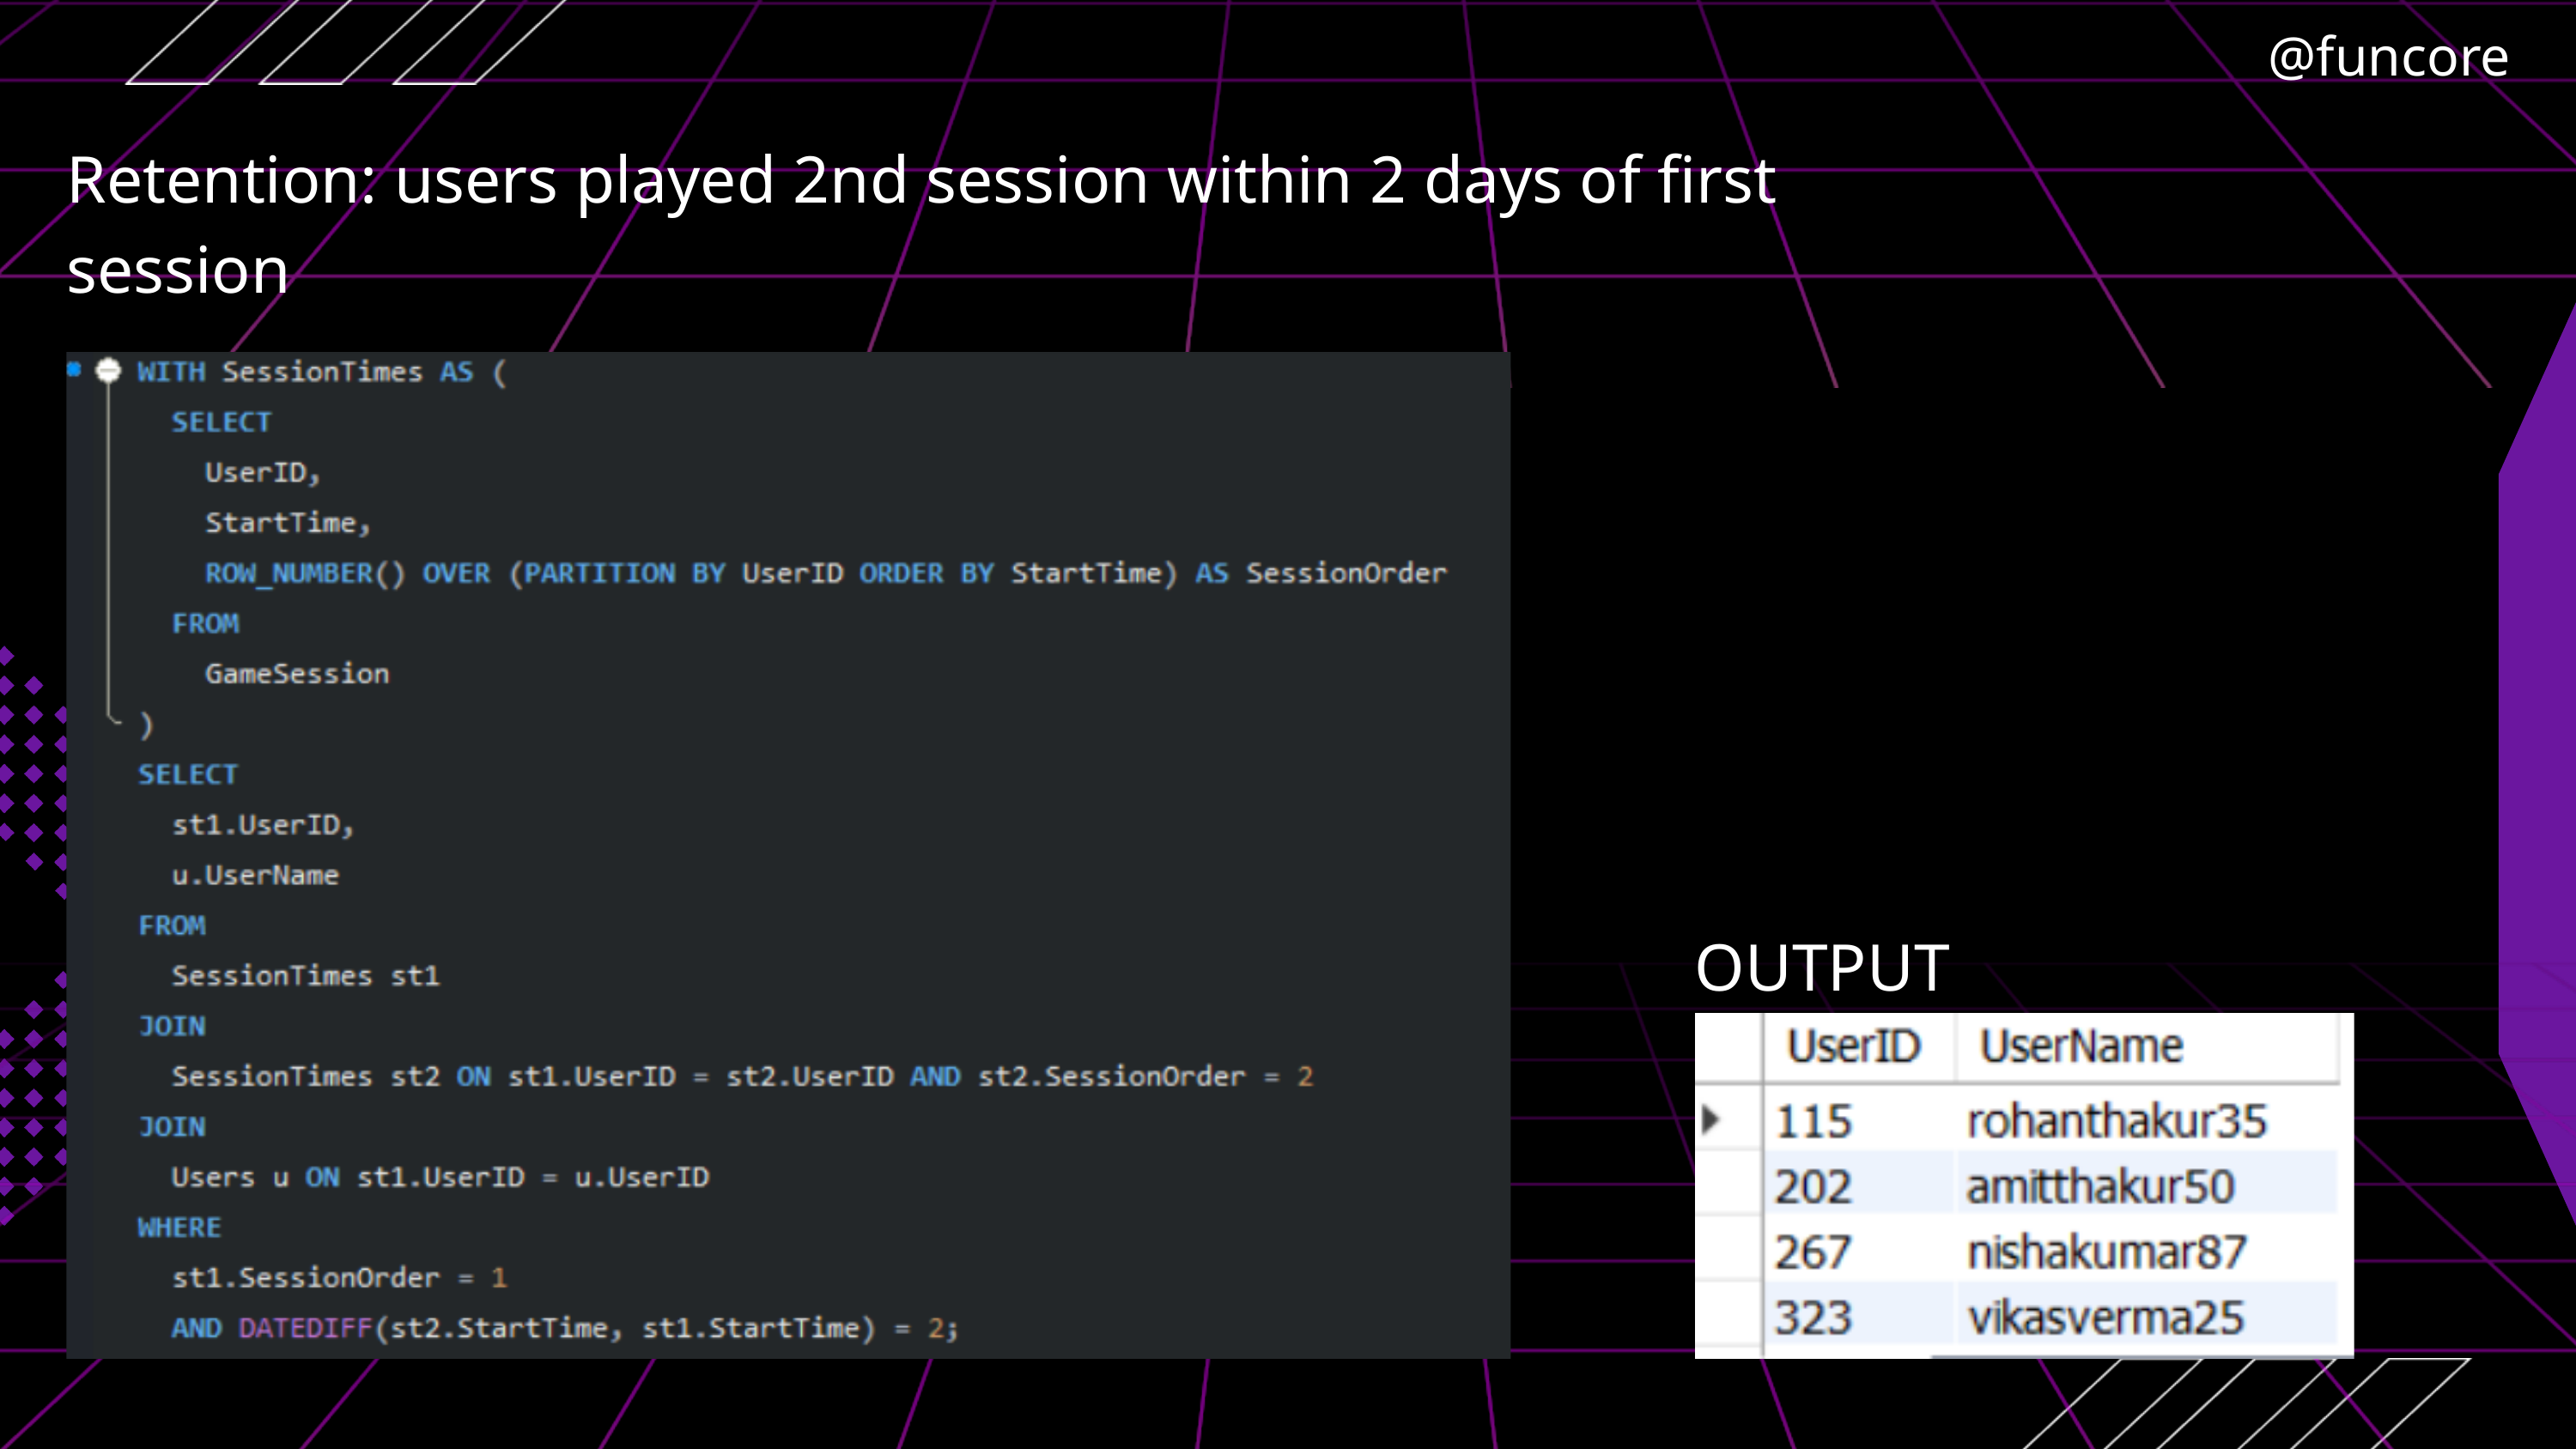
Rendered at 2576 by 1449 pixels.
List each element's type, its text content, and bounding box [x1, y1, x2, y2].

text_box [0, 0, 2576, 388]
text_box [0, 961, 2576, 1449]
text_box [1695, 1013, 2354, 1359]
text_box OUTPUT [1695, 913, 1991, 1004]
text_box [66, 352, 1511, 1359]
text_box Retention: users played 2nd session within 2 days of first session [66, 125, 1991, 306]
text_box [2049, 634, 2576, 894]
text_box [0, 646, 66, 961]
text_box @funcore [2232, 11, 2548, 88]
text_box [125, 0, 608, 85]
